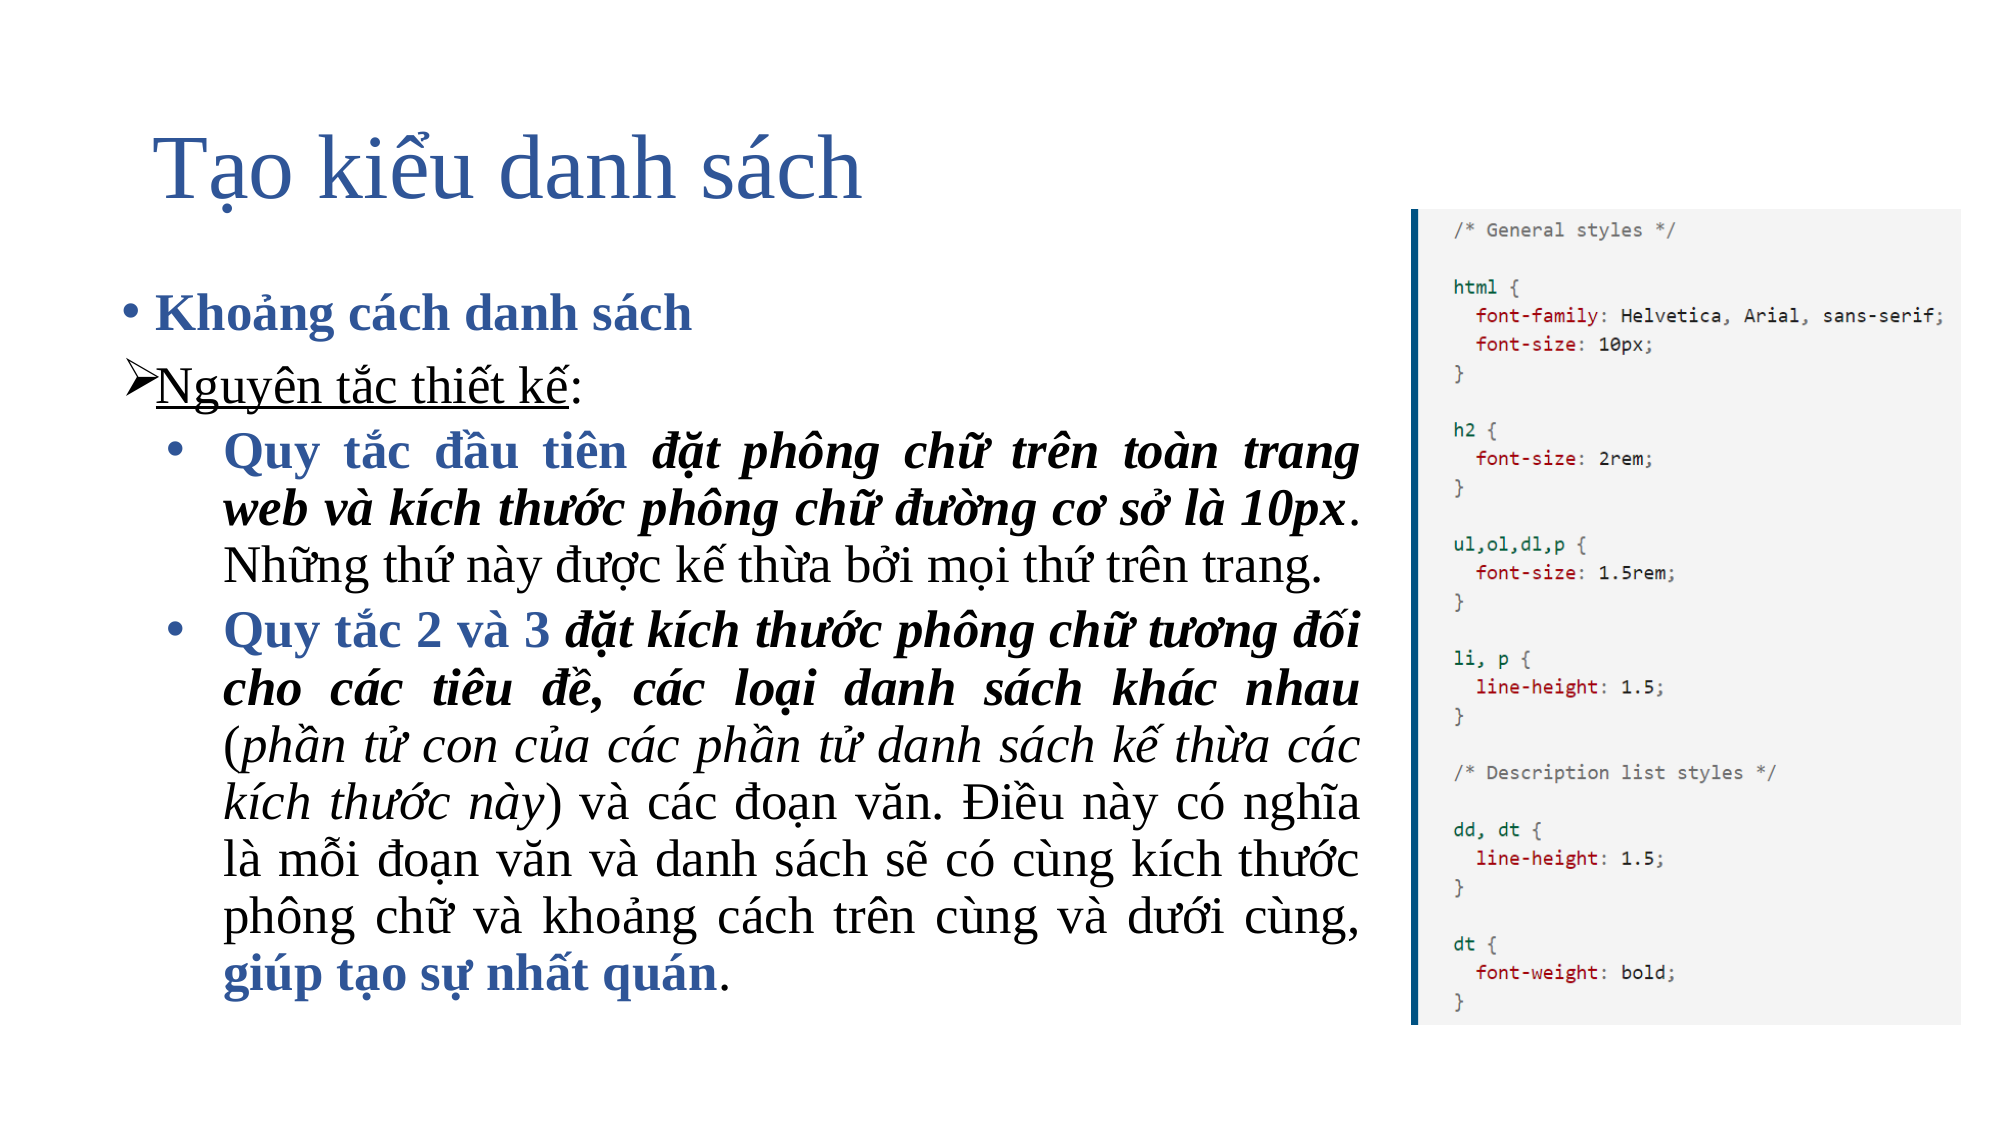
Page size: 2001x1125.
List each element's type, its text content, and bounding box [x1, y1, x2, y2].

title Tạo kiểu danh sách [137, 59, 1863, 278]
picture [1411, 209, 1961, 1025]
list Khoảng cách danh sách Nguyên tắc thiết kế: Quy tắc đầu tiên đặt phông chữ trên toàn trang web và kích thước phông chữ đường cơ sở là 10px. Những thứ này được kế thừa bởi mọi thứ trên trang. Quy tắc 2 và 3 đặt kích thước phông chữ tương đối cho các tiêu đề, các loại danh sách khác nhau (phần tử con của các phần tử danh sách kế thừa các kích thước này) và các đoạn văn. Điều này có nghĩa là mỗi đoạn văn và danh sách sẽ có cùng kích thước phông chữ và khoảng cách trên cùng và dưới cùng, giúp tạo sự nhất quán. [106, 277, 1377, 1066]
